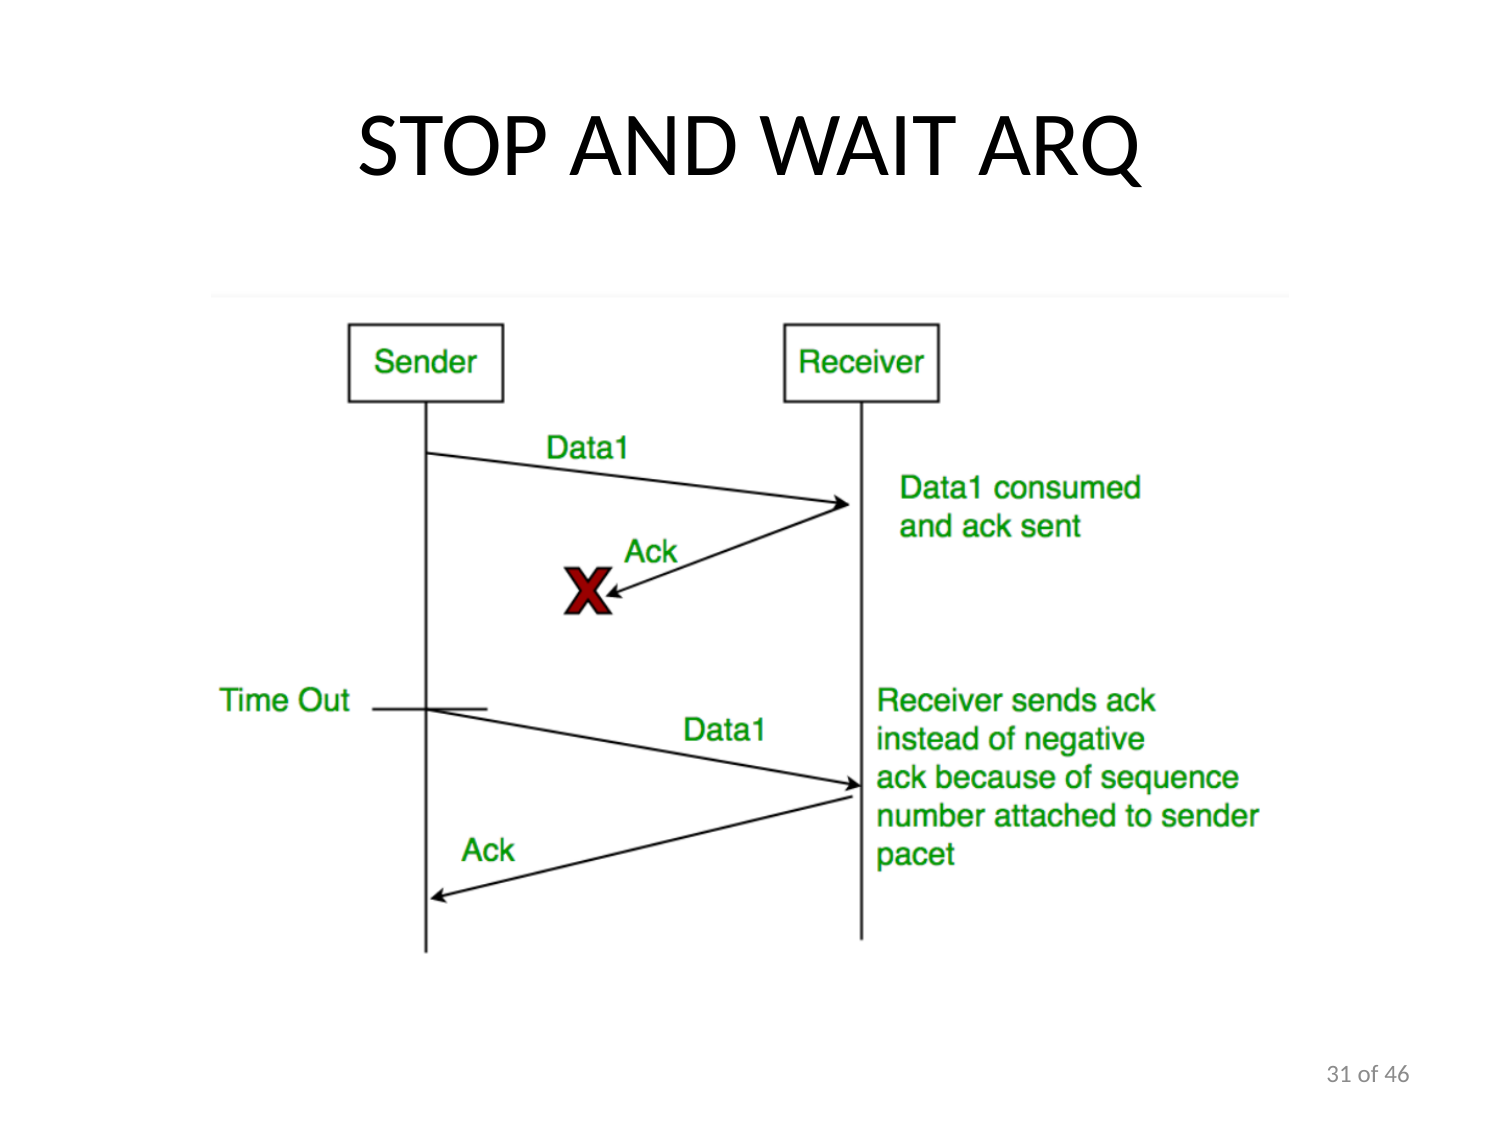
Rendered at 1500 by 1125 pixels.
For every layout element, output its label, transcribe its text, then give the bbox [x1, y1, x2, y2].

title Stop and Wait ARQ [75, 45, 1425, 233]
slide_number 31 of 46 [1074, 1042, 1425, 1103]
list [211, 289, 1289, 978]
